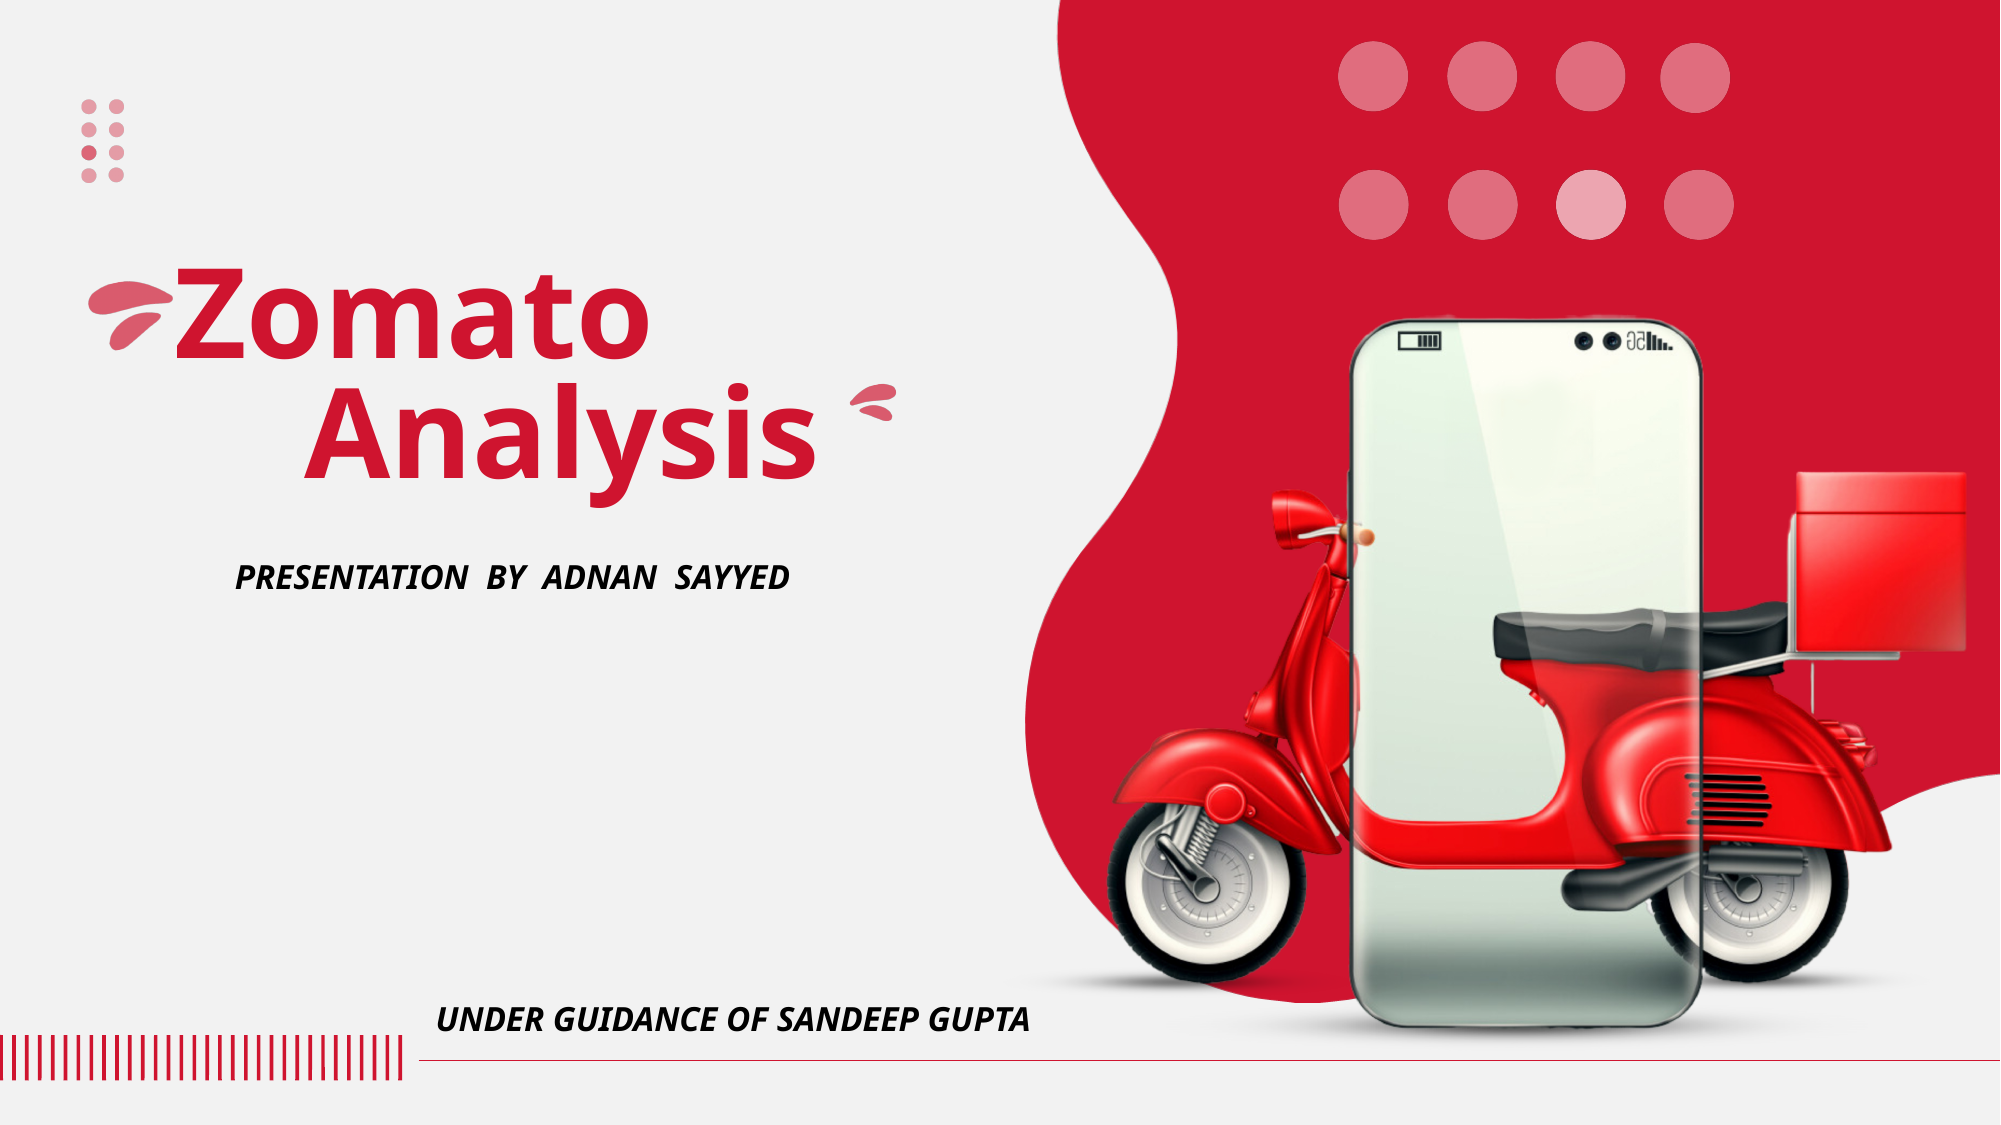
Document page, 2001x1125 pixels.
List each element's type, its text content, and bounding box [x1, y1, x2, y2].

text_box UNDER GUIDANCE OF SANDEEP GUPTA [420, 990, 986, 1045]
picture [86, 275, 175, 353]
picture [849, 384, 899, 423]
picture [1024, 0, 2000, 1004]
picture [60, 100, 145, 183]
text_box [991, 313, 1968, 1052]
title Zomato Analysis [159, 255, 901, 511]
text_box PRESENTATION BY ADNAN SAYYED [220, 548, 986, 604]
